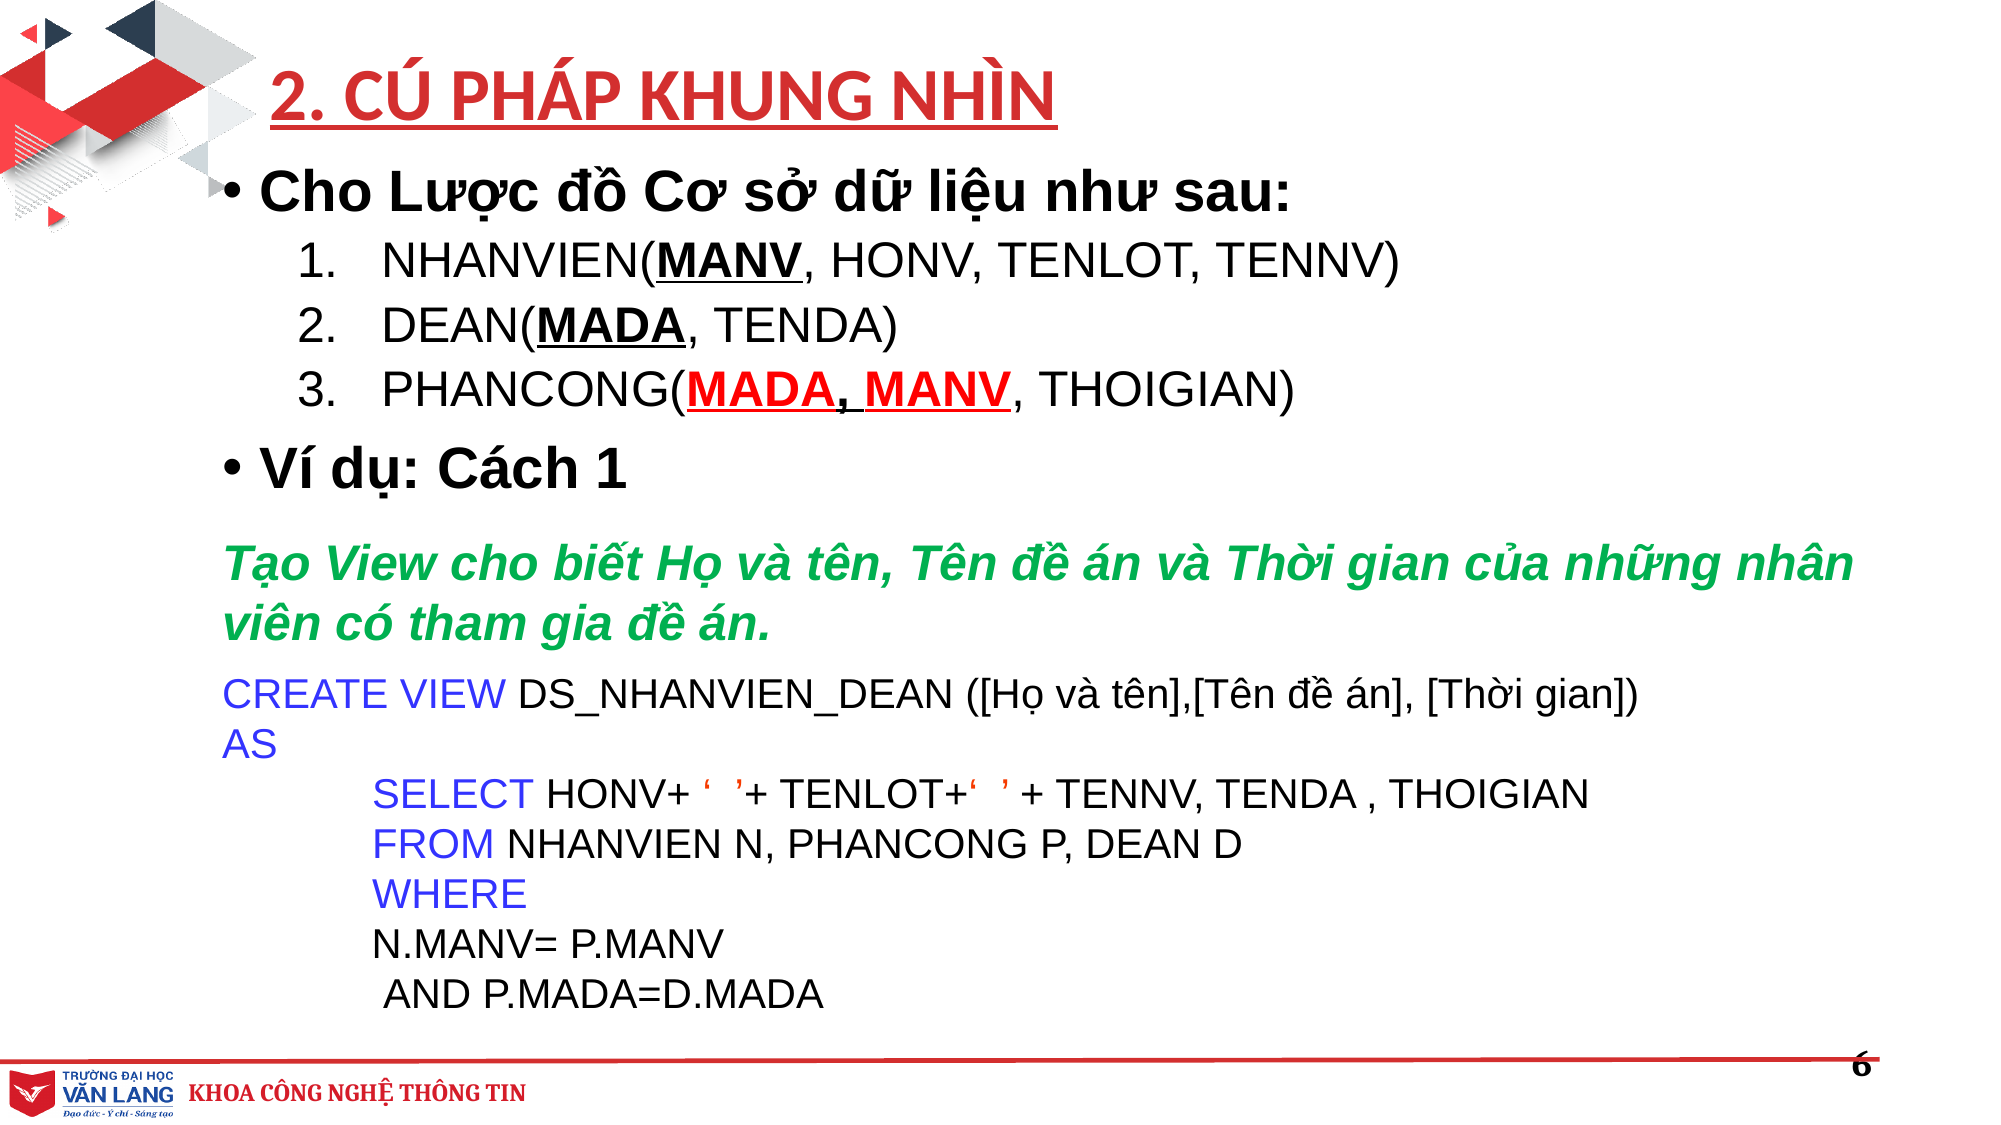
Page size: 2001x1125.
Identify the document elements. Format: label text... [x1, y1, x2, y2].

list Cho Lược đồ Cơ sở dữ liệu như sau: NHANVIEN(MANV, HONV, TENLOT, TENNV) DEAN(MADA, TENDA) PHANCONG(MADA, MANV, THOIGIAN) Ví dụ: Cách 1 [207, 153, 1825, 522]
picture [8, 1069, 173, 1118]
picture [0, 0, 256, 233]
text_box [250, 38, 1078, 157]
text_box CREATE VIEW DS_NHANVIEN_DEAN ([Họ và tên],[Tên đề án], [Thời gian]) AS SELECT HONV+ ‘ ’+ TENLOT+‘ ’ + TENNV, TENDA , THOIGIAN FROM NHANVIEN N, PHANCONG P, DEAN D WHERE N.MANV= P.MANV AND P.MADA=D.MADA [207, 659, 1965, 1025]
text_box Tạo View cho biết Họ và tên, Tên đề án và Thời gian của những nhân viên có tham gia đề án. [207, 522, 1893, 658]
